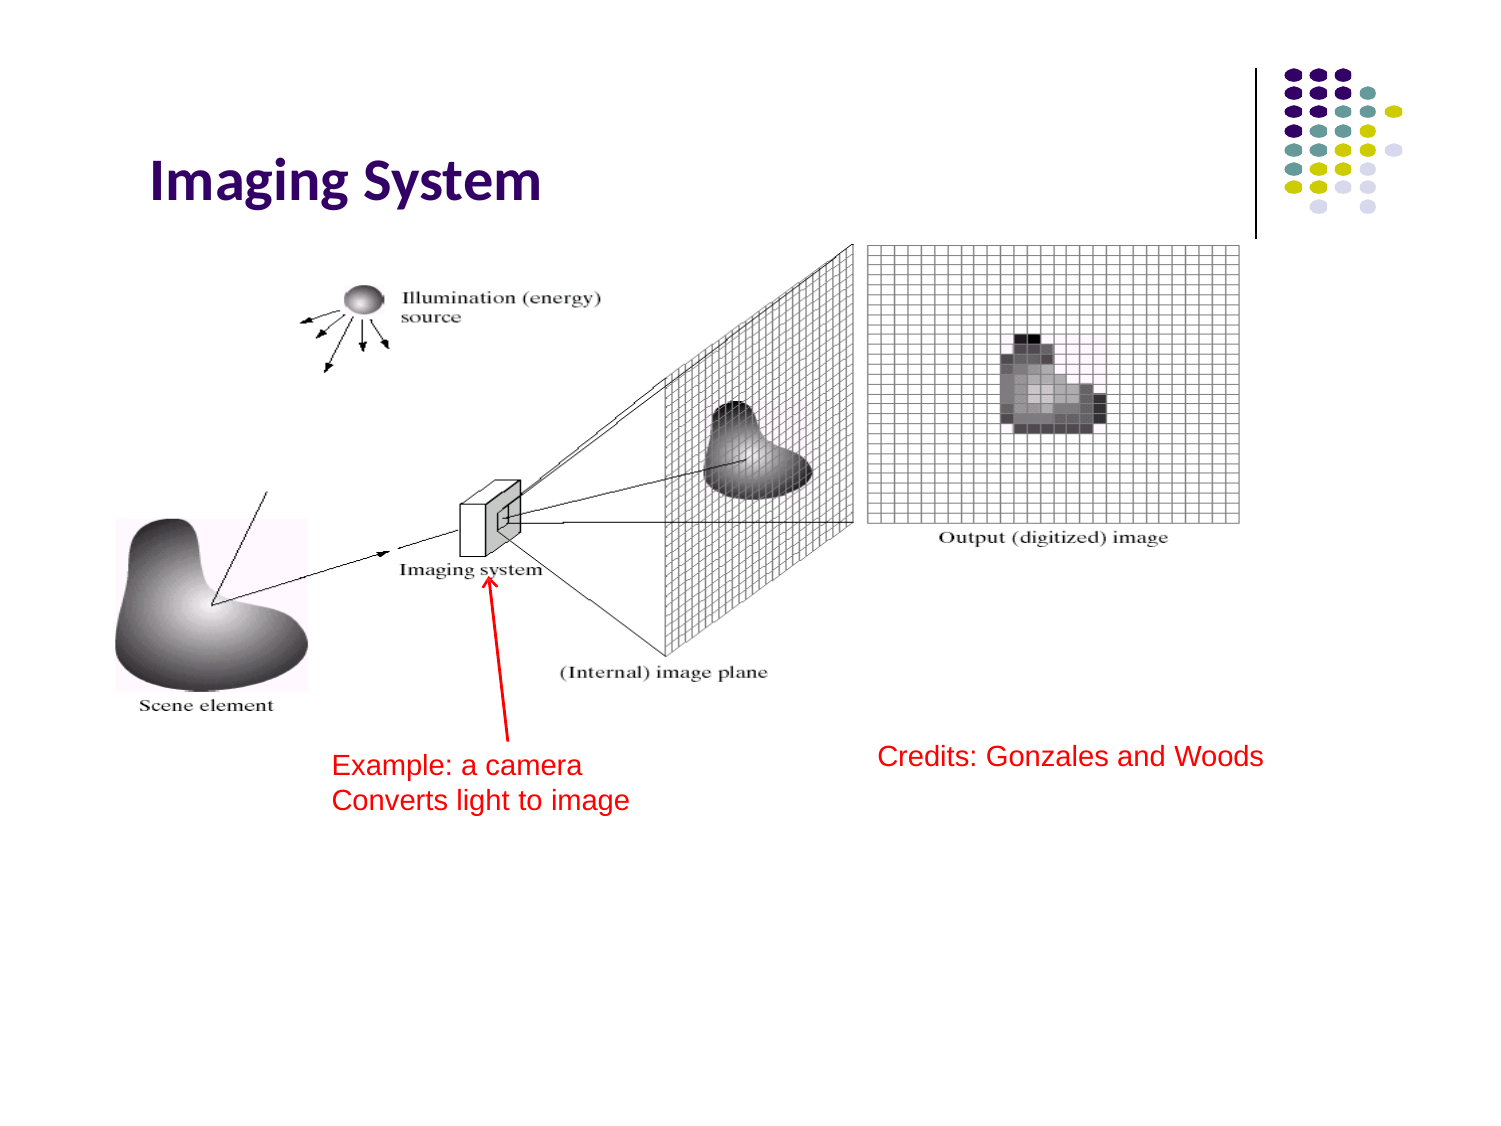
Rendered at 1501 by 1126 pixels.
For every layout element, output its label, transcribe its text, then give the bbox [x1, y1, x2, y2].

picture [1309, 143, 1328, 157]
picture [1309, 180, 1328, 194]
picture [1359, 86, 1376, 100]
picture [1334, 162, 1352, 176]
picture [1284, 143, 1303, 157]
text_box [481, 575, 510, 742]
picture [1334, 124, 1352, 138]
picture [1384, 143, 1403, 157]
picture [1309, 86, 1328, 100]
picture [1284, 124, 1303, 138]
picture [1334, 86, 1352, 100]
picture [1359, 180, 1376, 194]
picture [1359, 162, 1376, 176]
text_box [115, 244, 1240, 711]
picture [1334, 180, 1352, 194]
picture [1359, 124, 1376, 138]
picture [1284, 105, 1303, 118]
picture [1334, 68, 1352, 82]
picture [1284, 162, 1303, 176]
picture [1359, 143, 1376, 157]
picture [1284, 68, 1303, 82]
picture [1359, 199, 1376, 214]
title Imaging System [148, 138, 599, 244]
picture [1384, 105, 1403, 118]
picture [1309, 162, 1328, 176]
picture [1309, 124, 1328, 138]
picture [1334, 143, 1352, 157]
text_box Credits: Gonzales and Woods [875, 736, 1332, 773]
picture [1309, 199, 1328, 214]
picture [1309, 68, 1328, 82]
picture [1334, 105, 1352, 118]
picture [1284, 180, 1303, 194]
picture [1359, 105, 1376, 118]
text_box Example: a camera Converts light to image [330, 744, 683, 817]
picture [1309, 105, 1328, 118]
picture [1284, 86, 1303, 100]
